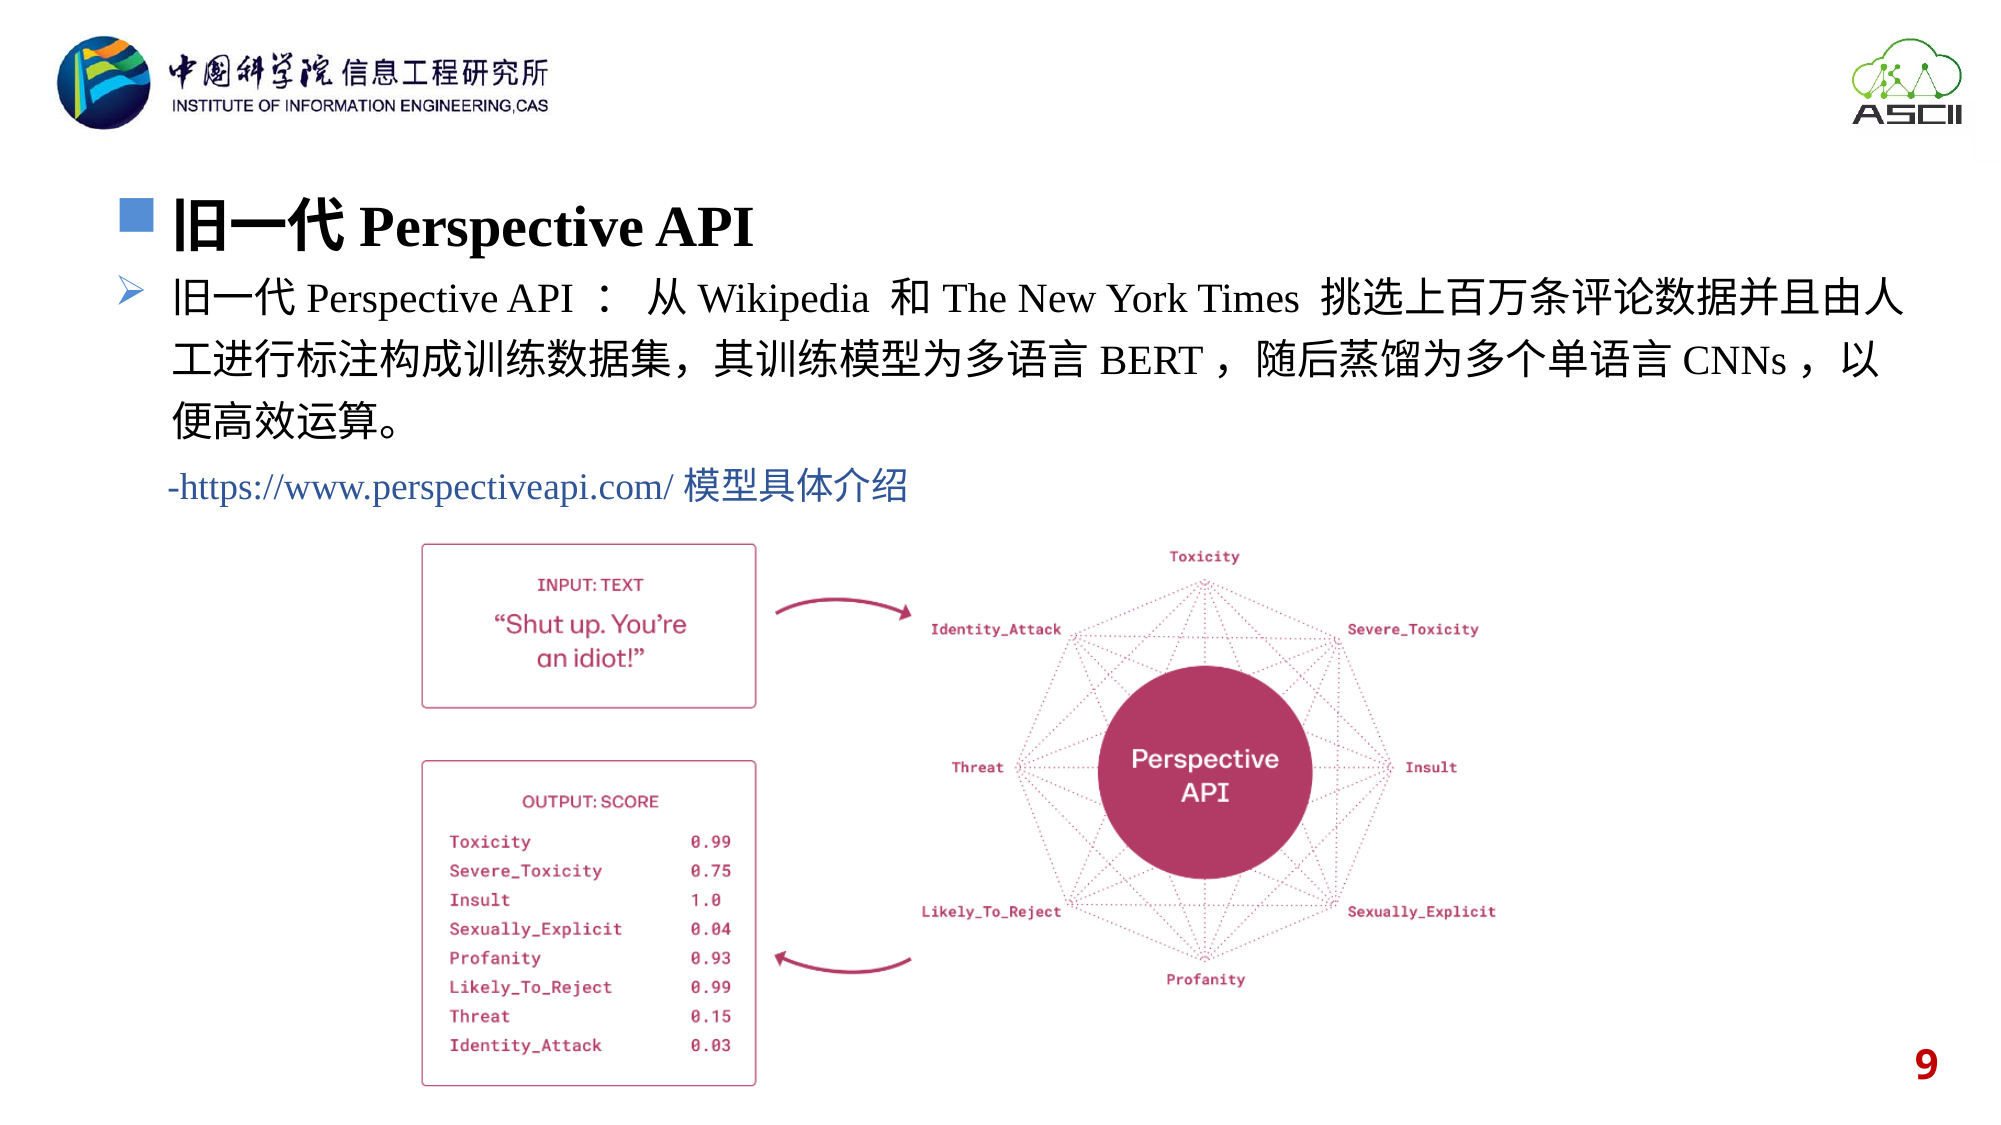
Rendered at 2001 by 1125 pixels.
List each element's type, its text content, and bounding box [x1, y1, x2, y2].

text_box 9 [1899, 1027, 1979, 1106]
picture [1813, 0, 2000, 163]
text_box 旧一代Perspective API 旧一代Perspective API ： 从Wikipedia 和The New York Times 挑选上百万条评论数据并且由人工进行标注构成训练数据集，其训练模型为多语言BERT，随后蒸馏为多个单语言CNNs，以便高效运算。 -https://www.perspectiveapi.com/模型具体介绍 [99, 162, 1926, 516]
picture [0, 0, 621, 163]
picture [392, 523, 1547, 1106]
